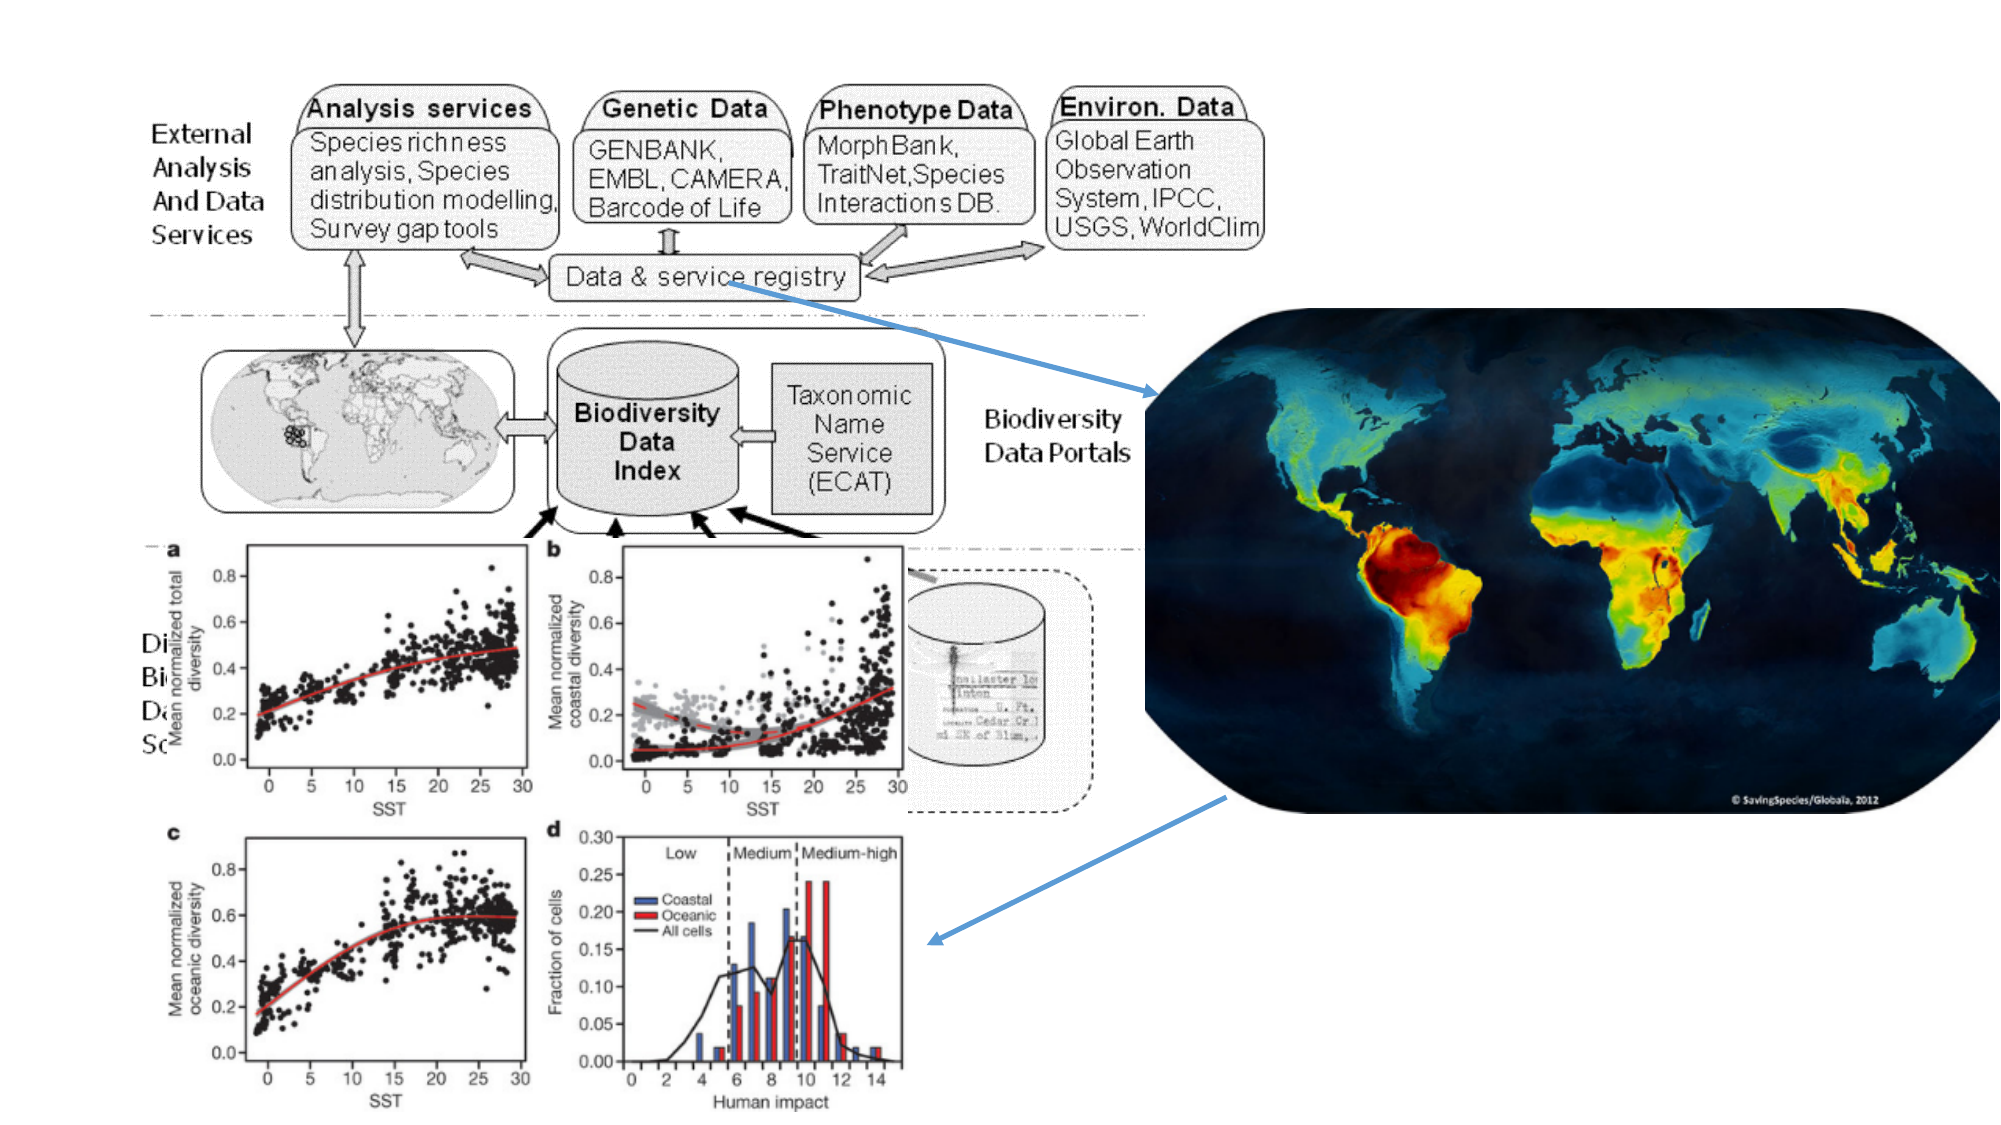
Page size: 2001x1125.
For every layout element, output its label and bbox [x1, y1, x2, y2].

picture [142, 83, 2000, 1112]
text_box [728, 282, 1160, 395]
text_box [926, 797, 1227, 946]
